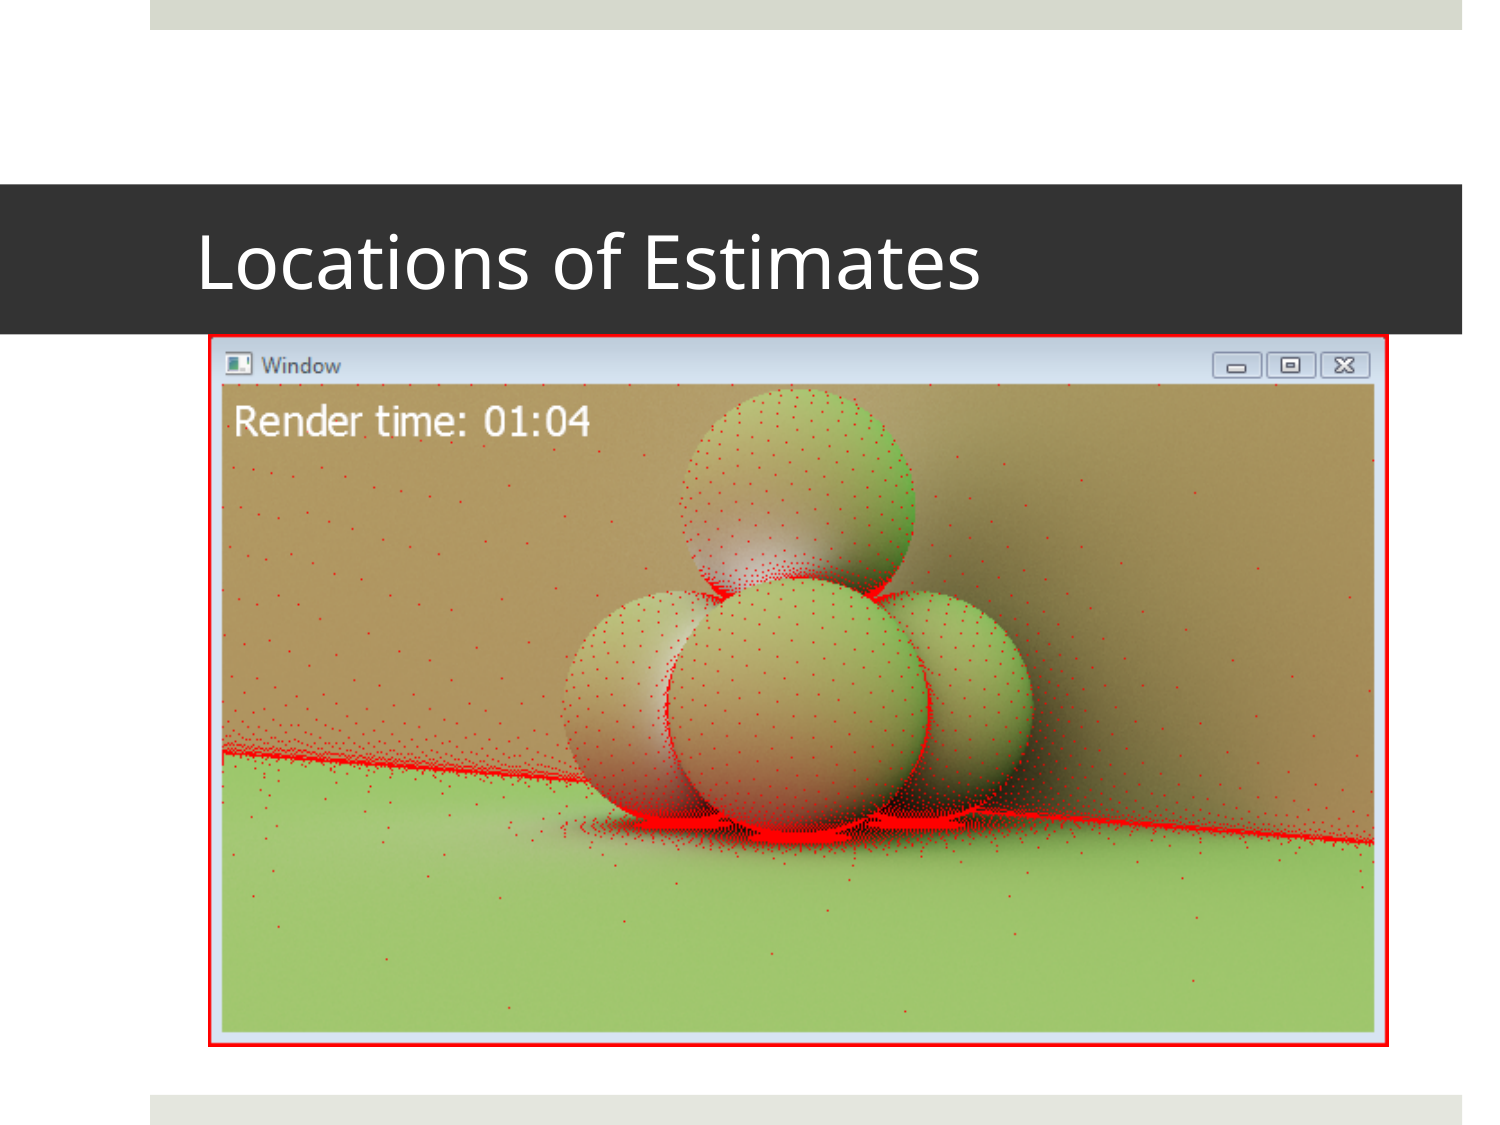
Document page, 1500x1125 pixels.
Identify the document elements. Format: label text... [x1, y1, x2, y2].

picture [207, 333, 1389, 1048]
title Locations of Estimates [0, 184, 1463, 335]
